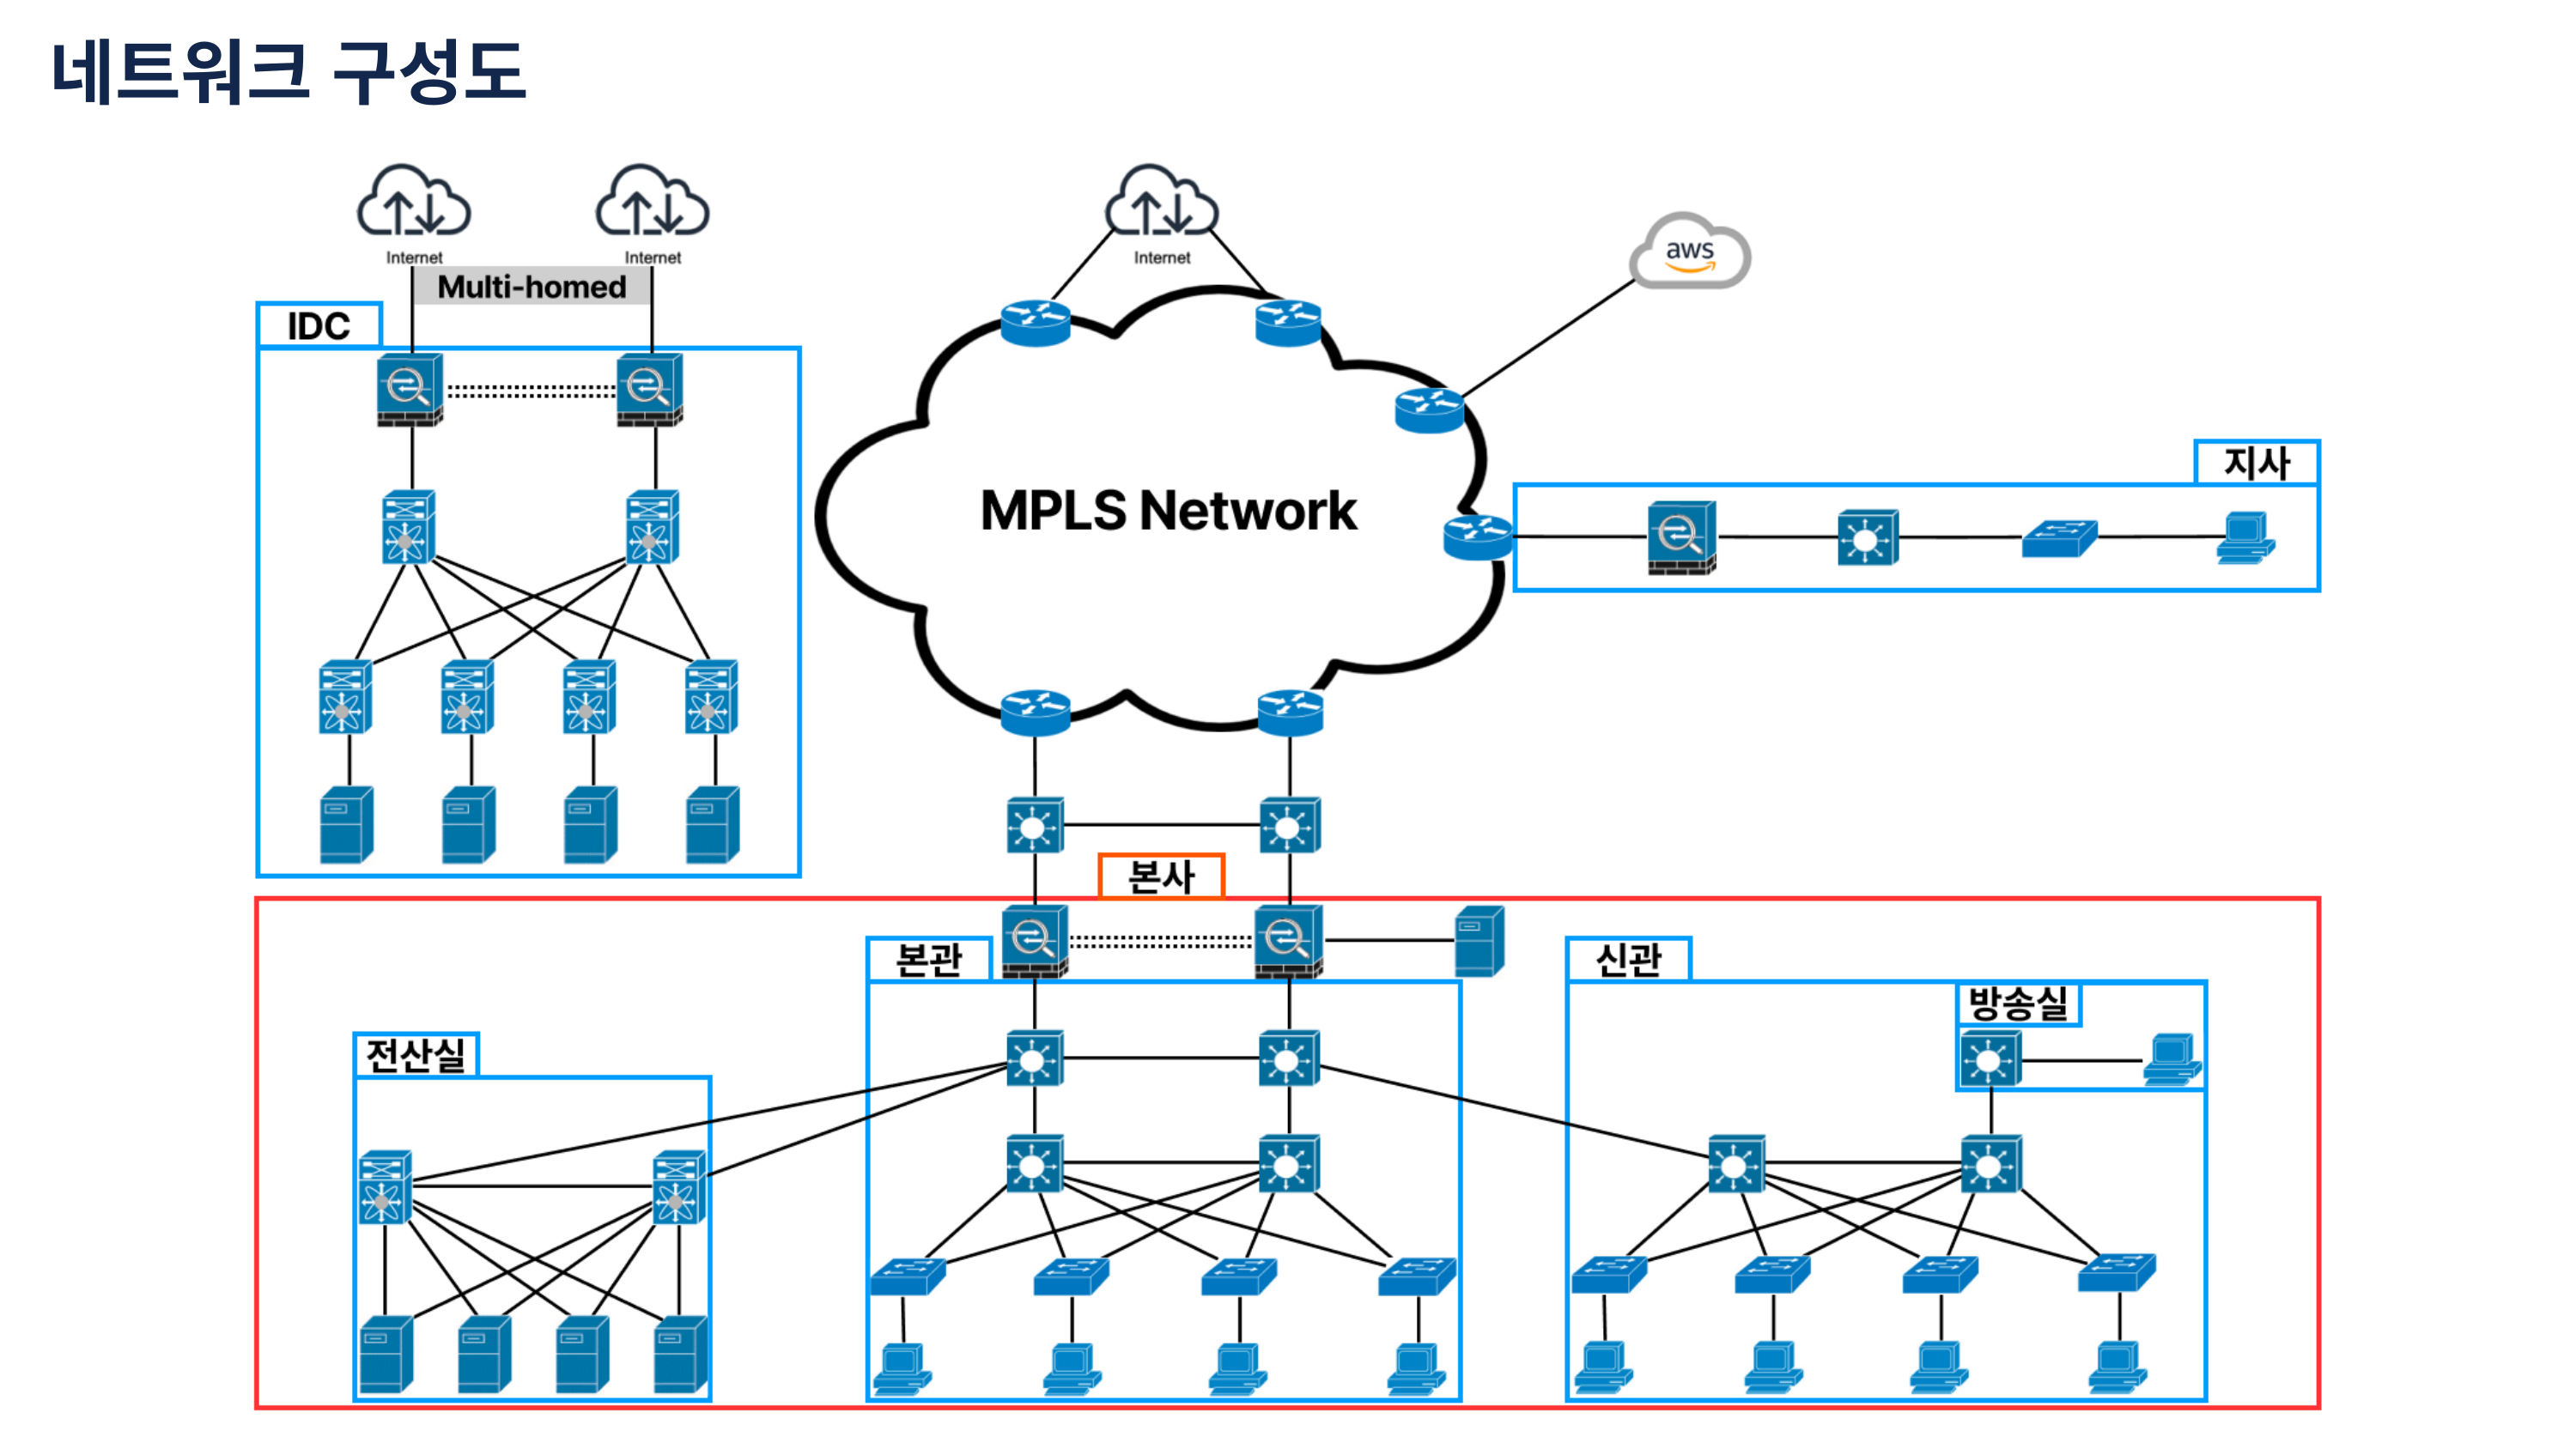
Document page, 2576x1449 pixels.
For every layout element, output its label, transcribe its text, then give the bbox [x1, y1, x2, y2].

text_box 네트워크 구성도 [0, 0, 617, 120]
picture [94, 106, 2481, 1449]
